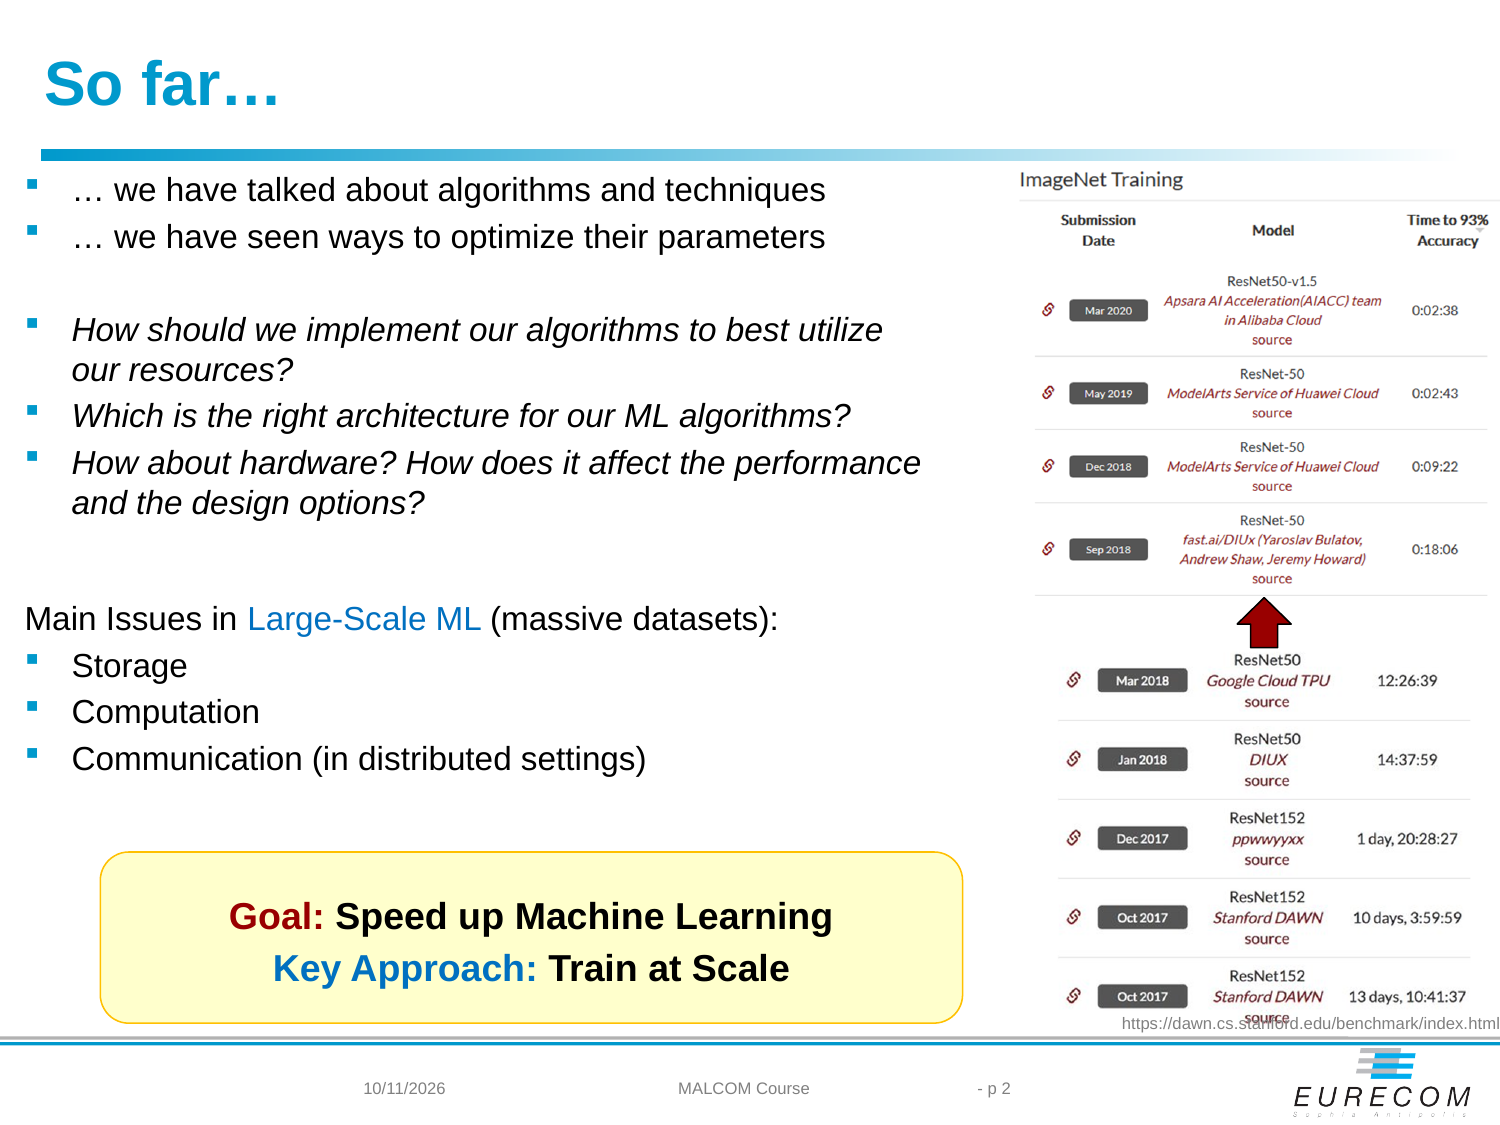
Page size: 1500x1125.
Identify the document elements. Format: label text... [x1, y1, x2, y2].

picture [1293, 1048, 1477, 1118]
text_box … we have talked about algorithms and techniques … we have seen ways to optimize their parameters How should we implement our algorithms to best utilize our resources? Which is the right architecture for our ML algorithms? How about hardware? How does it affect the performance and the design options? Main Issues in Large-Scale ML (massive datasets): Storage Computation Communication (in distributed settings) [0, 160, 951, 268]
footer MALCOM Course [537, 1070, 951, 1103]
picture [1057, 648, 1471, 1033]
text_box Goal: Speed up Machine Learning Key Approach: Train at Scale [100, 884, 963, 991]
text_box [1237, 606, 1292, 646]
text_box [100, 851, 963, 884]
picture [1028, 266, 1488, 599]
slide_number - p 2 [962, 1070, 1081, 1103]
text_box https://dawn.cs.stanford.edu/benchmark/index.html [1468, 1005, 1500, 1041]
text_box So far… [29, 35, 1436, 142]
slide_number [348, 1070, 526, 1103]
text_box [100, 991, 963, 1024]
picture [1012, 166, 1500, 256]
